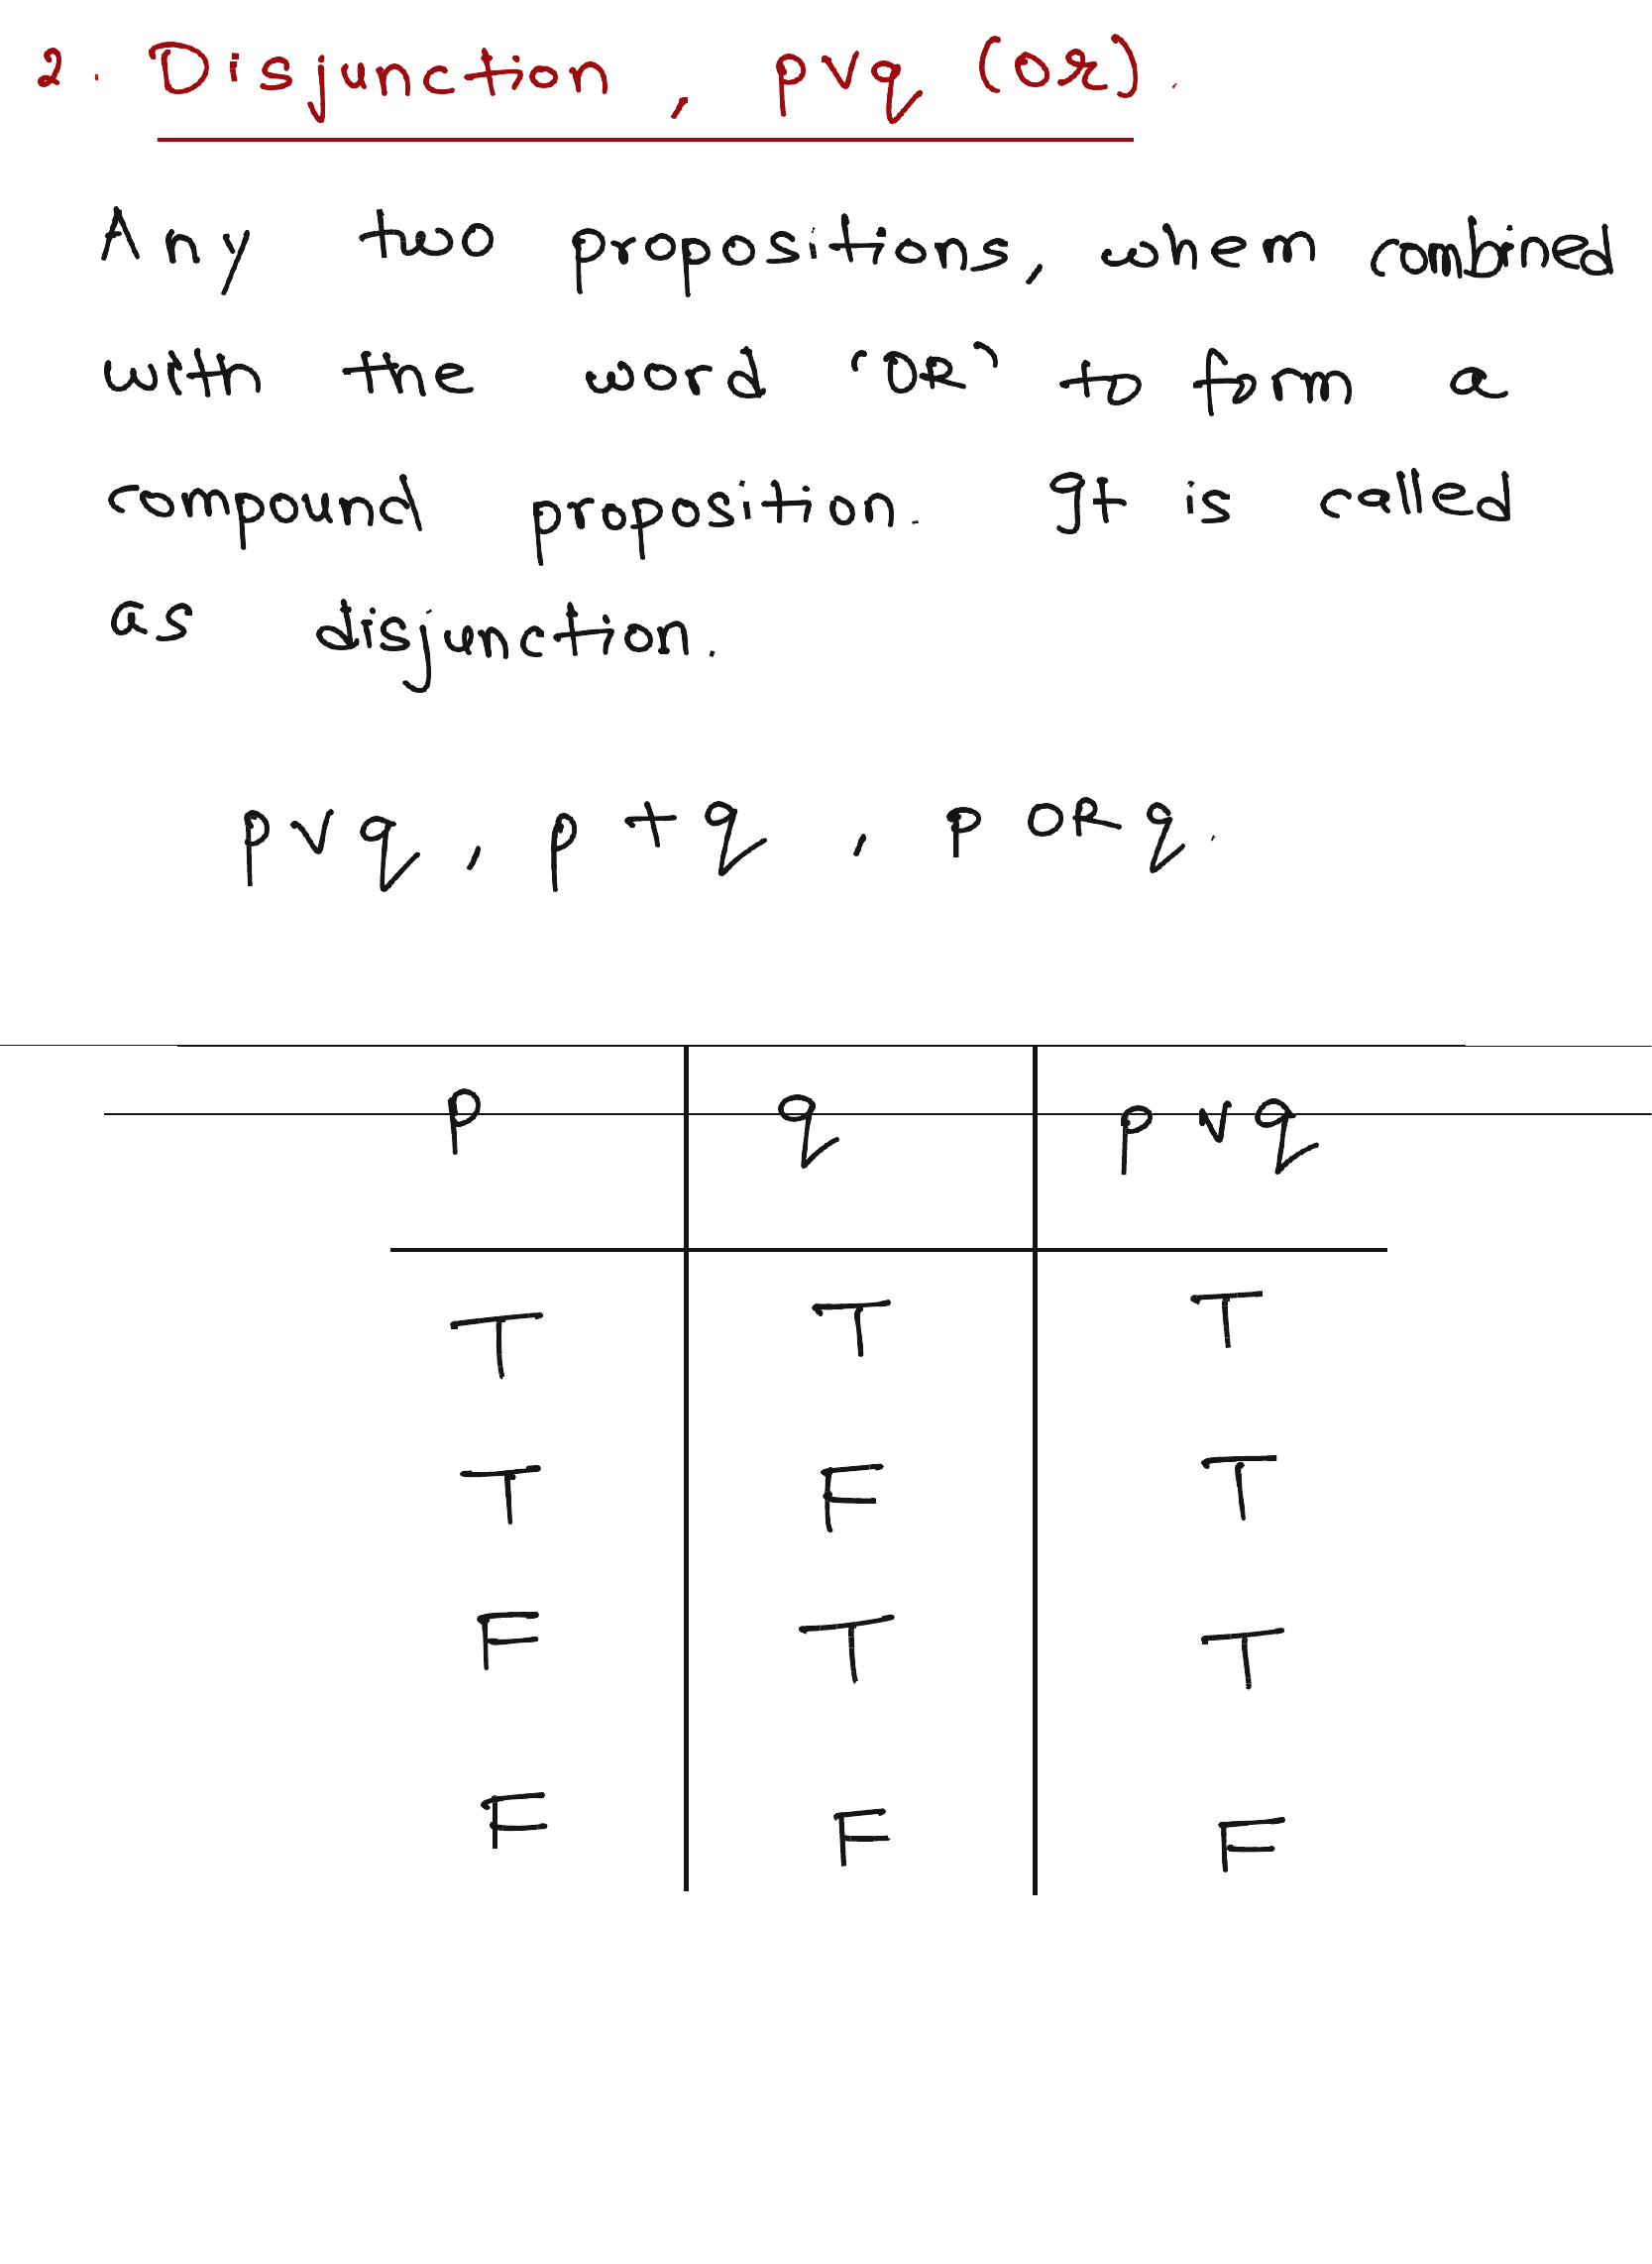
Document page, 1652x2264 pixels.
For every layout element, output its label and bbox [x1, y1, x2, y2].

picture [101, 206, 140, 262]
text_box [1032, 1046, 1039, 1895]
picture [529, 65, 558, 88]
picture [670, 97, 688, 119]
text_box [644, 233, 712, 297]
picture [1199, 1099, 1232, 1143]
text_box [1121, 1105, 1153, 1178]
picture [290, 808, 334, 855]
picture [708, 492, 734, 527]
text_box [229, 50, 239, 85]
picture [553, 602, 614, 657]
picture [883, 351, 966, 394]
picture [38, 48, 61, 88]
picture [1071, 797, 1123, 837]
picture [104, 360, 159, 393]
text_box [1201, 1454, 1280, 1522]
picture [766, 231, 800, 265]
picture [1255, 1098, 1319, 1176]
picture [624, 801, 677, 848]
picture [812, 1300, 891, 1358]
picture [1370, 214, 1614, 280]
picture [1015, 52, 1049, 88]
picture [448, 1088, 481, 1155]
text_box [623, 620, 690, 656]
text_box [533, 498, 595, 566]
text_box [342, 352, 426, 397]
text_box [481, 1791, 548, 1850]
text_box [808, 240, 818, 262]
picture [306, 55, 326, 124]
picture [1396, 468, 1422, 514]
text_box [449, 1311, 544, 1380]
picture [165, 229, 200, 264]
text_box [1057, 34, 1139, 99]
text_box [1208, 835, 1217, 843]
picture [828, 496, 855, 525]
picture [852, 834, 866, 856]
picture [828, 213, 886, 265]
picture [260, 57, 292, 91]
text_box [376, 206, 387, 226]
picture [821, 51, 859, 89]
picture [850, 350, 867, 372]
picture [359, 816, 421, 892]
picture [1450, 367, 1508, 399]
picture [760, 480, 812, 524]
picture [979, 36, 1001, 93]
text_box [1100, 223, 1197, 270]
picture [1192, 348, 1257, 416]
text_box [820, 1463, 885, 1532]
picture [863, 492, 894, 528]
picture [1431, 471, 1510, 522]
text_box [1189, 1291, 1266, 1351]
picture [1147, 802, 1186, 874]
text_box [832, 1808, 892, 1869]
picture [466, 846, 481, 870]
picture [375, 63, 411, 96]
text_box [358, 227, 454, 257]
text_box [91, 73, 100, 80]
text_box [180, 474, 422, 550]
picture [340, 62, 368, 89]
text_box [1186, 480, 1230, 523]
picture [1058, 359, 1143, 405]
picture [462, 223, 494, 257]
picture [149, 42, 209, 94]
text_box [316, 599, 433, 693]
picture [585, 361, 635, 394]
text_box [1200, 1627, 1285, 1690]
picture [1263, 231, 1315, 263]
text_box [911, 517, 919, 526]
text_box [935, 238, 1009, 272]
picture [108, 485, 174, 517]
text_box [1320, 489, 1390, 519]
picture [1218, 1816, 1285, 1872]
picture [705, 801, 767, 876]
picture [973, 341, 999, 369]
picture [722, 234, 756, 266]
picture [776, 54, 807, 118]
picture [1271, 368, 1352, 405]
picture [155, 603, 193, 642]
picture [434, 362, 474, 395]
picture [1027, 803, 1063, 837]
text_box [444, 625, 508, 659]
text_box [244, 810, 270, 889]
picture [221, 229, 250, 296]
picture [476, 1612, 539, 1670]
picture [777, 1093, 839, 1170]
picture [551, 812, 578, 892]
text_box [798, 1614, 895, 1685]
picture [568, 60, 607, 94]
picture [672, 498, 700, 527]
picture [684, 365, 713, 396]
text_box [602, 498, 664, 560]
text_box [736, 479, 748, 488]
picture [111, 601, 148, 636]
picture [460, 1465, 541, 1525]
picture [423, 65, 455, 94]
text_box [707, 650, 717, 658]
picture [1093, 477, 1127, 523]
picture [946, 806, 981, 857]
picture [643, 363, 678, 391]
text_box [742, 501, 752, 522]
picture [520, 625, 545, 657]
picture [726, 345, 766, 399]
picture [1049, 471, 1085, 534]
picture [1210, 236, 1247, 268]
picture [463, 48, 523, 96]
picture [870, 59, 923, 125]
picture [895, 238, 927, 264]
text_box [167, 347, 261, 397]
text_box [683, 1044, 689, 1892]
picture [1026, 264, 1043, 284]
text_box [572, 228, 637, 294]
